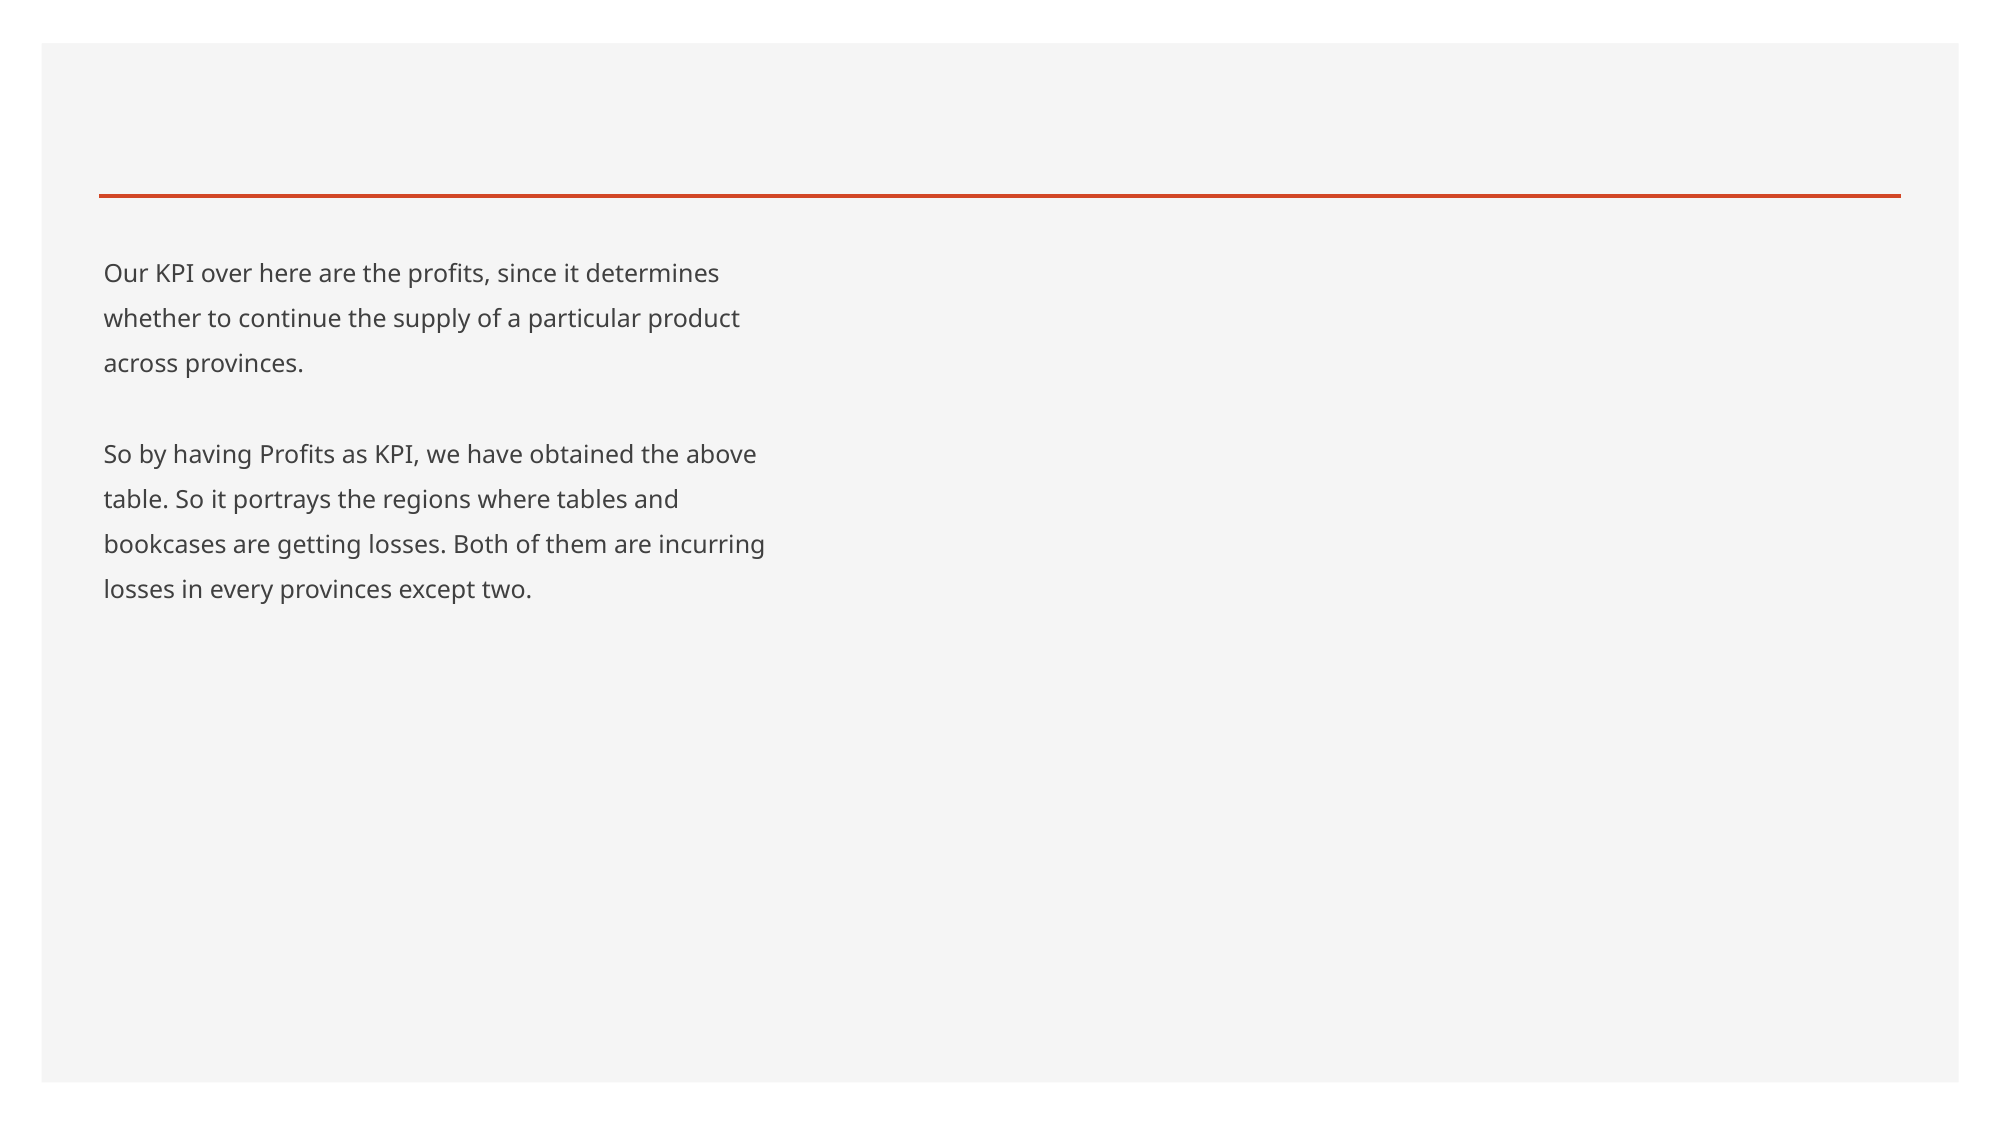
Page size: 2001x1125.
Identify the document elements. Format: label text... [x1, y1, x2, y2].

list Our KPI over here are the profits, since it determines whether to continue the supply of a particular product across provinces. So by having Profits as KPI, we have obtained the above table. So it portrays the regions where tables and bookcases are getting losses. Both of them are incurring losses in every provinces except two. [88, 235, 813, 888]
